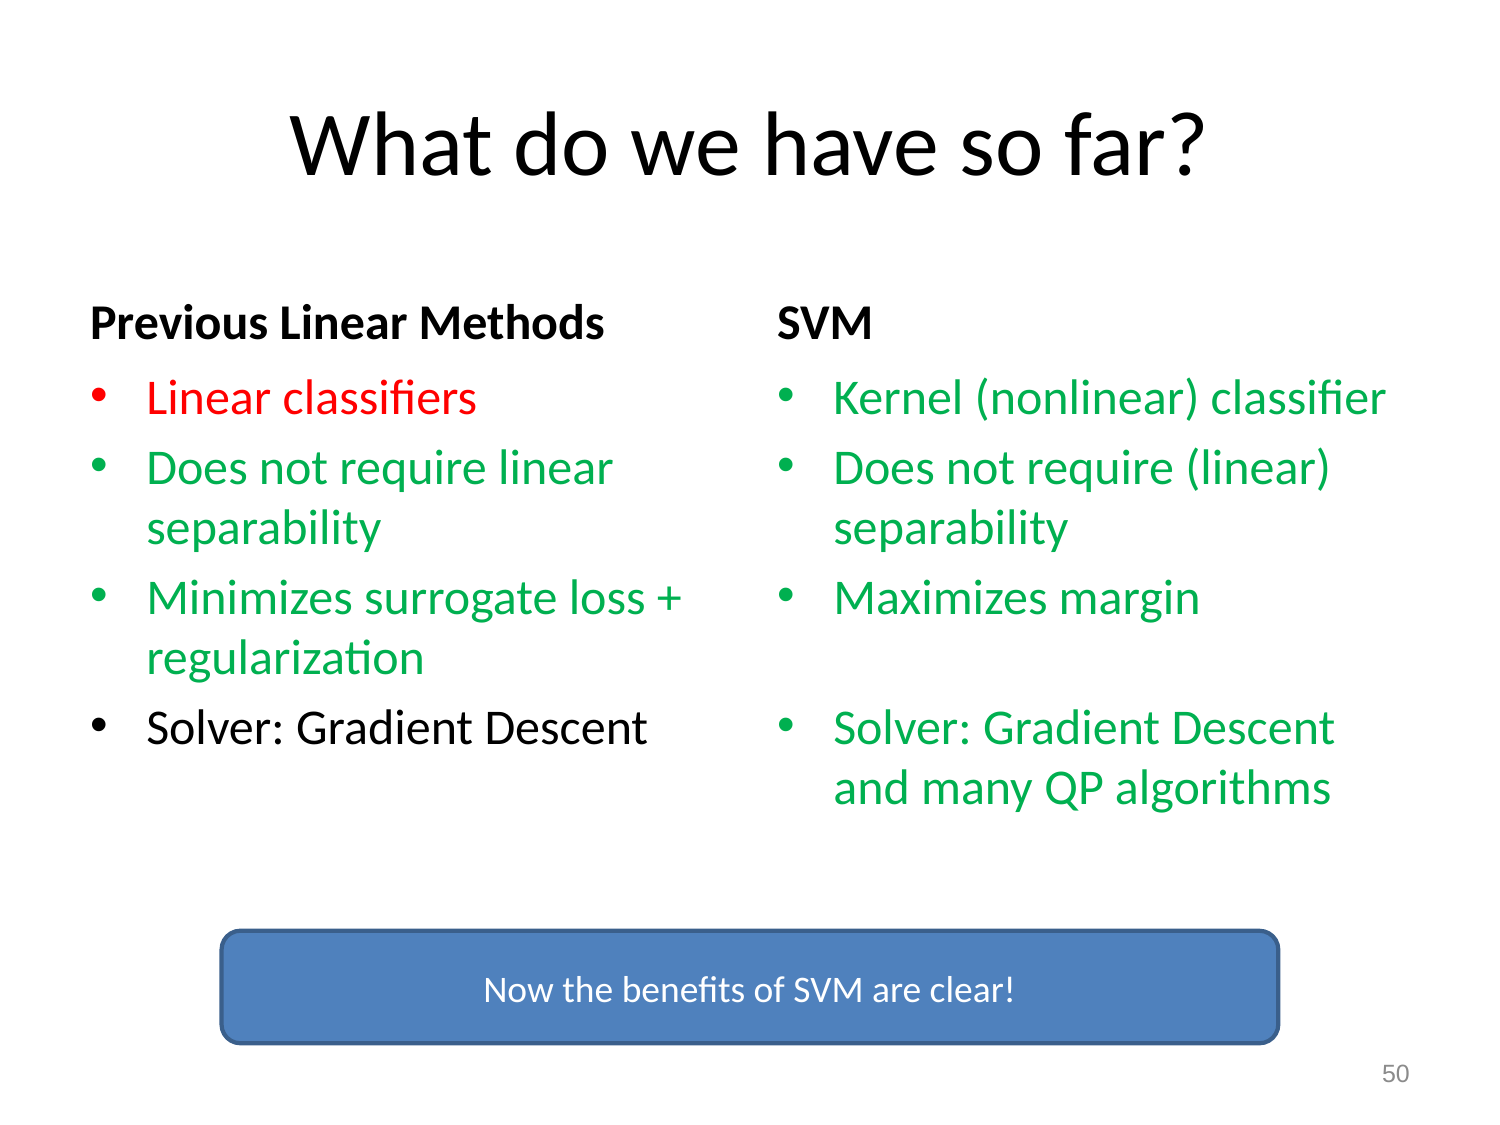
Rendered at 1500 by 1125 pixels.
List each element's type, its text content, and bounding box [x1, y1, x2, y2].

slide_number 50 [1074, 1042, 1425, 1103]
list Previous Linear Methods [75, 251, 738, 356]
list SVM [761, 251, 1425, 356]
list Linear classifiers Does not require linear separability Minimizes surrogate loss + regularization Solver: Gradient Descent [75, 356, 738, 1005]
title What do we have so far? [75, 45, 1425, 233]
list Kernel (nonlinear) classifier Does not require (linear) separability Maximizes margin Solver: Gradient Descent and many QP algorithms [761, 356, 1425, 1005]
text_box Now the benefits of SVM are clear! [219, 928, 1281, 1046]
